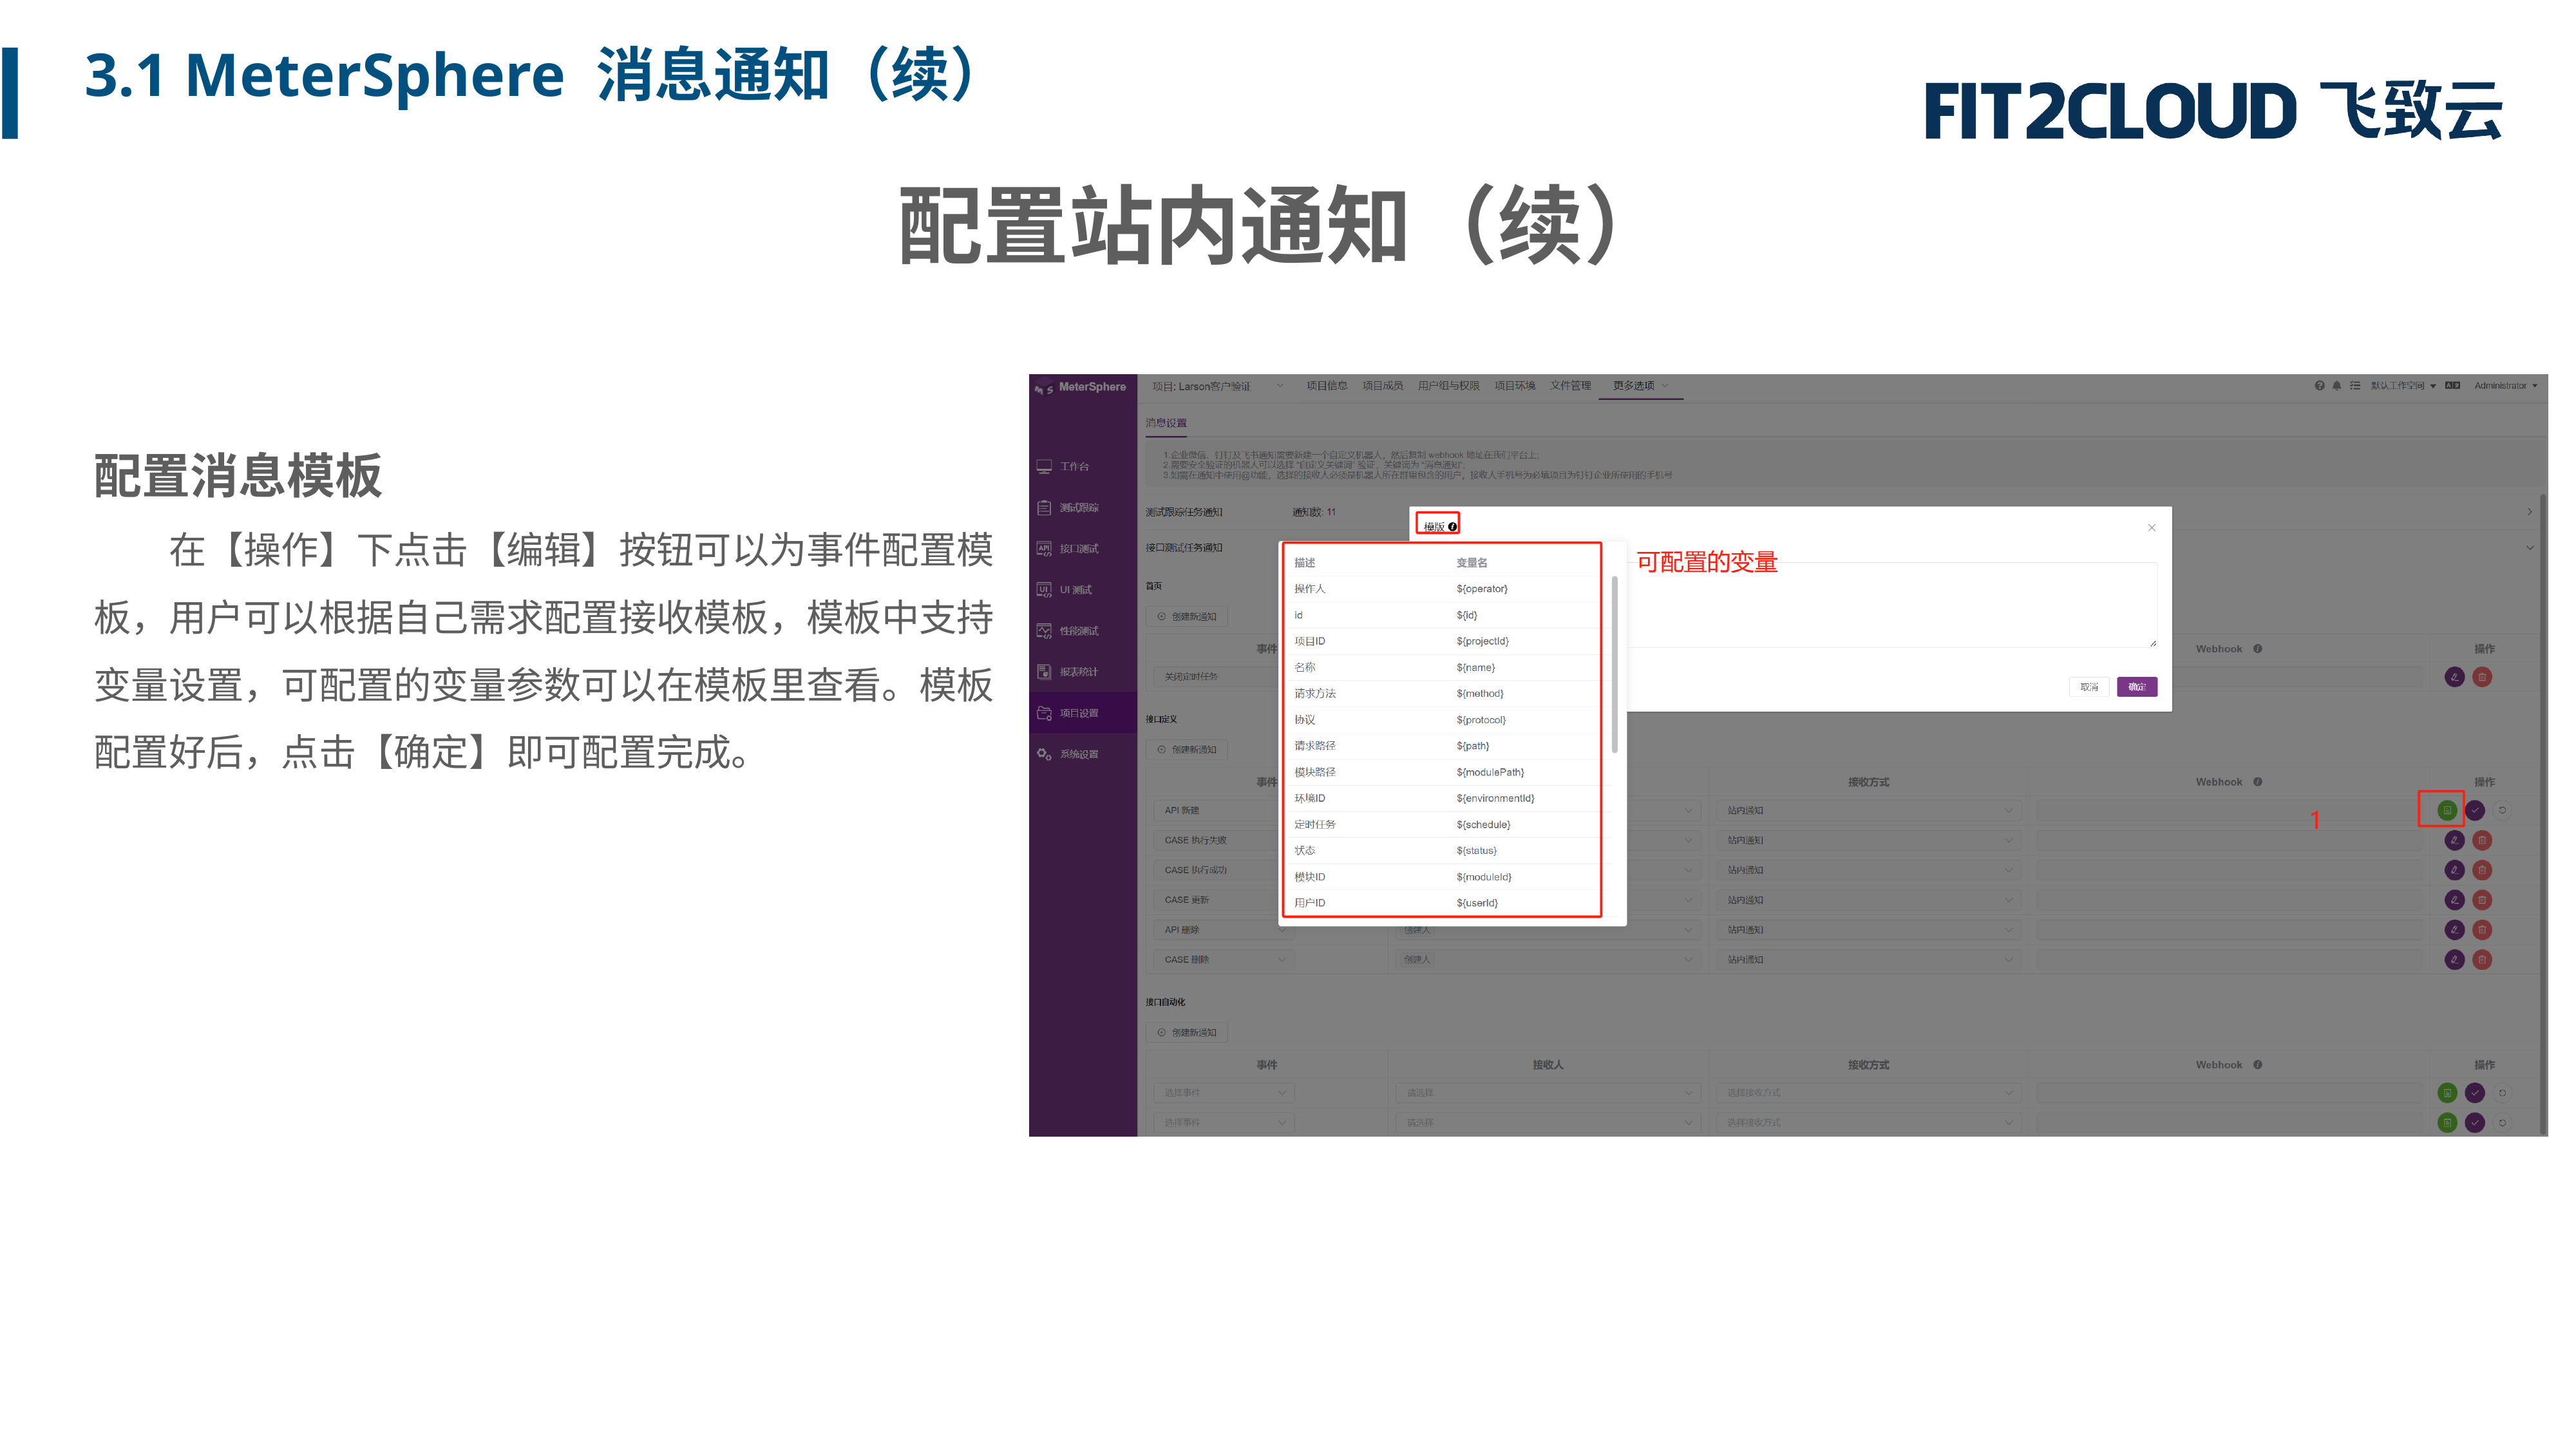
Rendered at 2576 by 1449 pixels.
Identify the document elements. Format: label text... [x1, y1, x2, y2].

text_box 配置消息模板 在【操作】下点击【编辑】按钮可以为事件配置模板，用户可以根据自己需求配置接收模板，模板中支持变量设置，可配置的变量参数可以在模板里查看。模板配置好后，点击【确定】即可配置完成。 [86, 336, 1016, 854]
picture [1029, 374, 2548, 1137]
text_box [2, 47, 18, 139]
text_box 3.1 MeterSphere 消息通知（续） [71, 40, 1125, 173]
picture [1926, 80, 2503, 140]
text_box 配置站内通知（续） [0, 162, 2571, 284]
